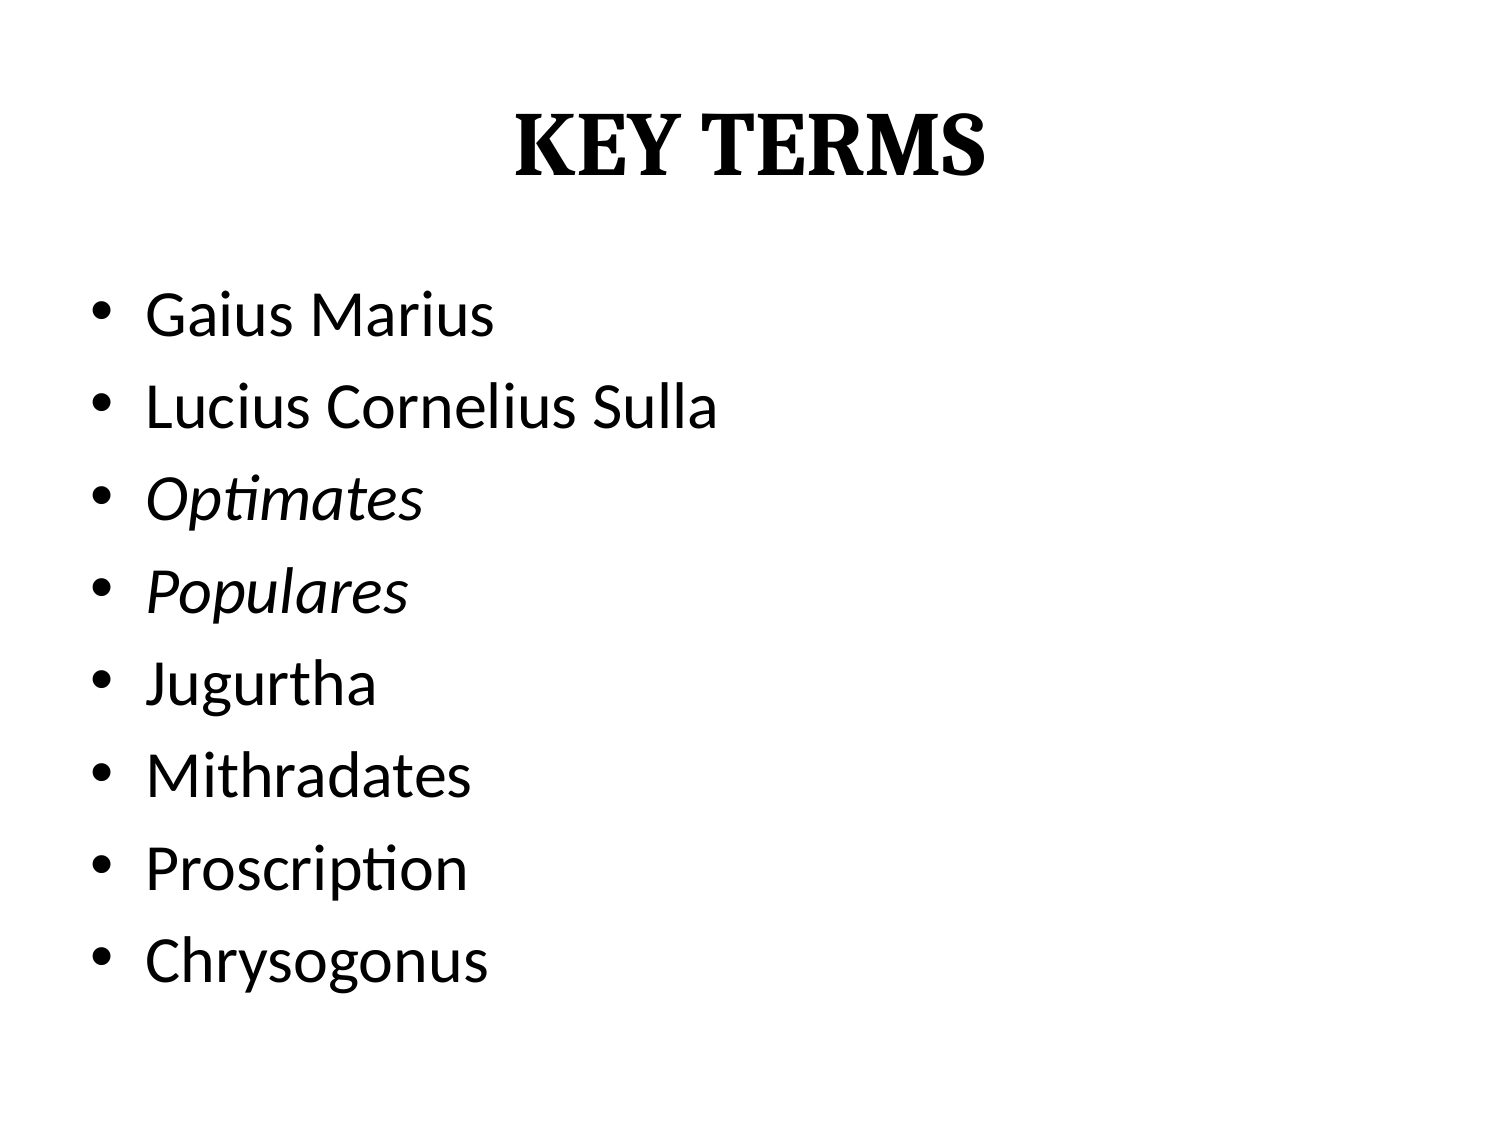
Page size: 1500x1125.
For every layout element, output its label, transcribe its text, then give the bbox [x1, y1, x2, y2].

list Gaius Marius Lucius Cornelius Sulla Optimates Populares Jugurtha Mithradates Proscription Chrysogonus [75, 262, 1425, 1005]
title Key Terms [75, 45, 1425, 233]
